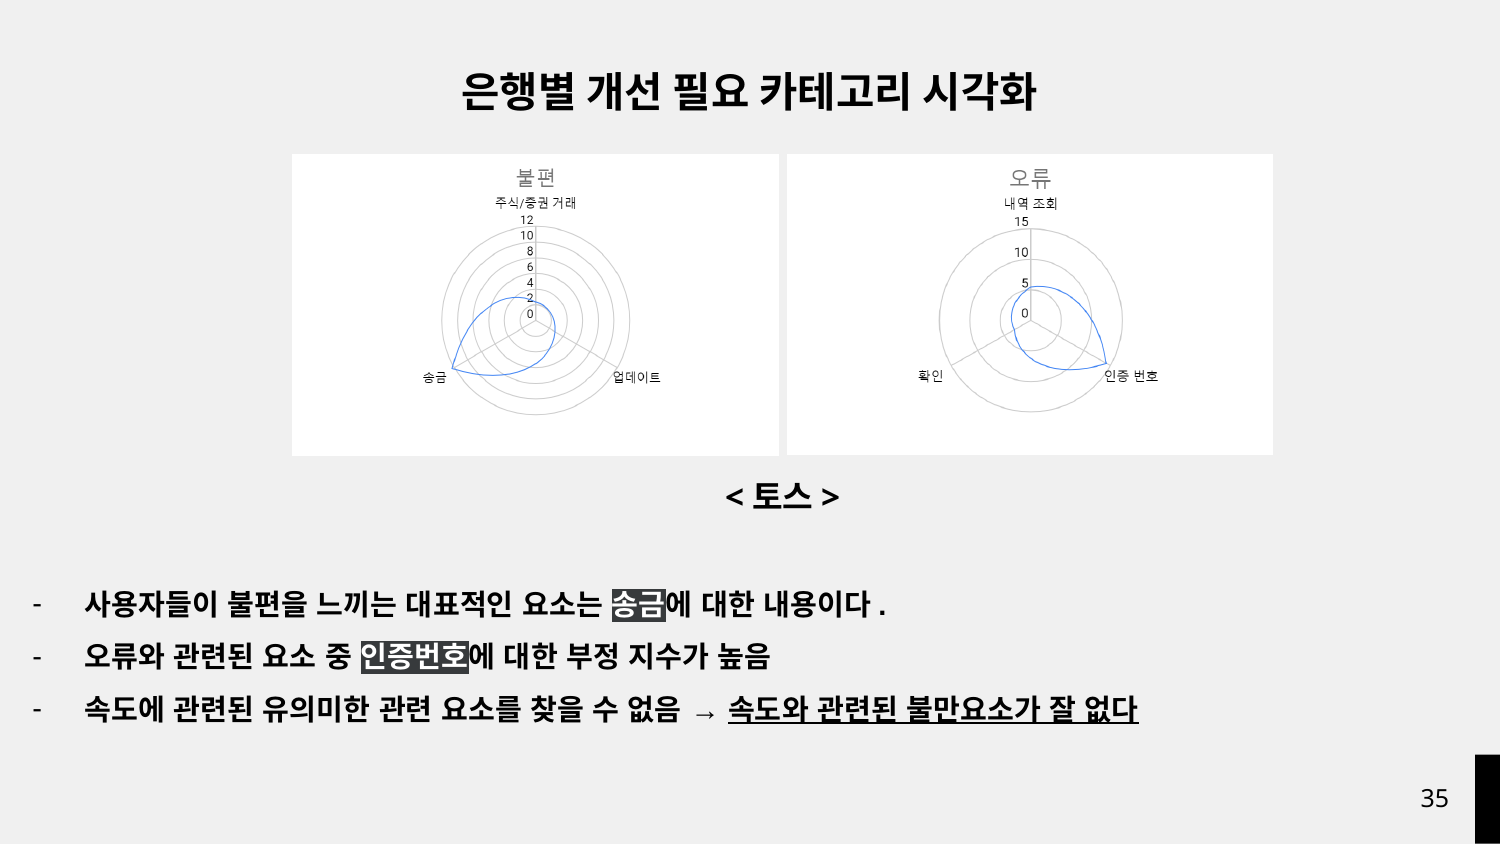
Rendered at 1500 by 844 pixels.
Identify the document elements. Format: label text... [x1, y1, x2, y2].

text_box 은행별 개선 필요 카테고리 시각화 [398, 51, 1102, 130]
picture [292, 154, 779, 456]
text_box 사용자들이 불편을 느끼는 대표적인 요소는 송금에 대한 내용이다. 오류와 관련된 요소 중 인증번호에 대한 부정 지수가 높음 속도에 관련된 유의미한 관련 요소를 찾을 수 없음 → 속도와 관련된 불만요소가 잘 없다 [0, 553, 1500, 741]
picture [786, 154, 1273, 456]
text_box <토스> [626, 480, 939, 513]
slide_number ‹#› [1389, 766, 1480, 832]
